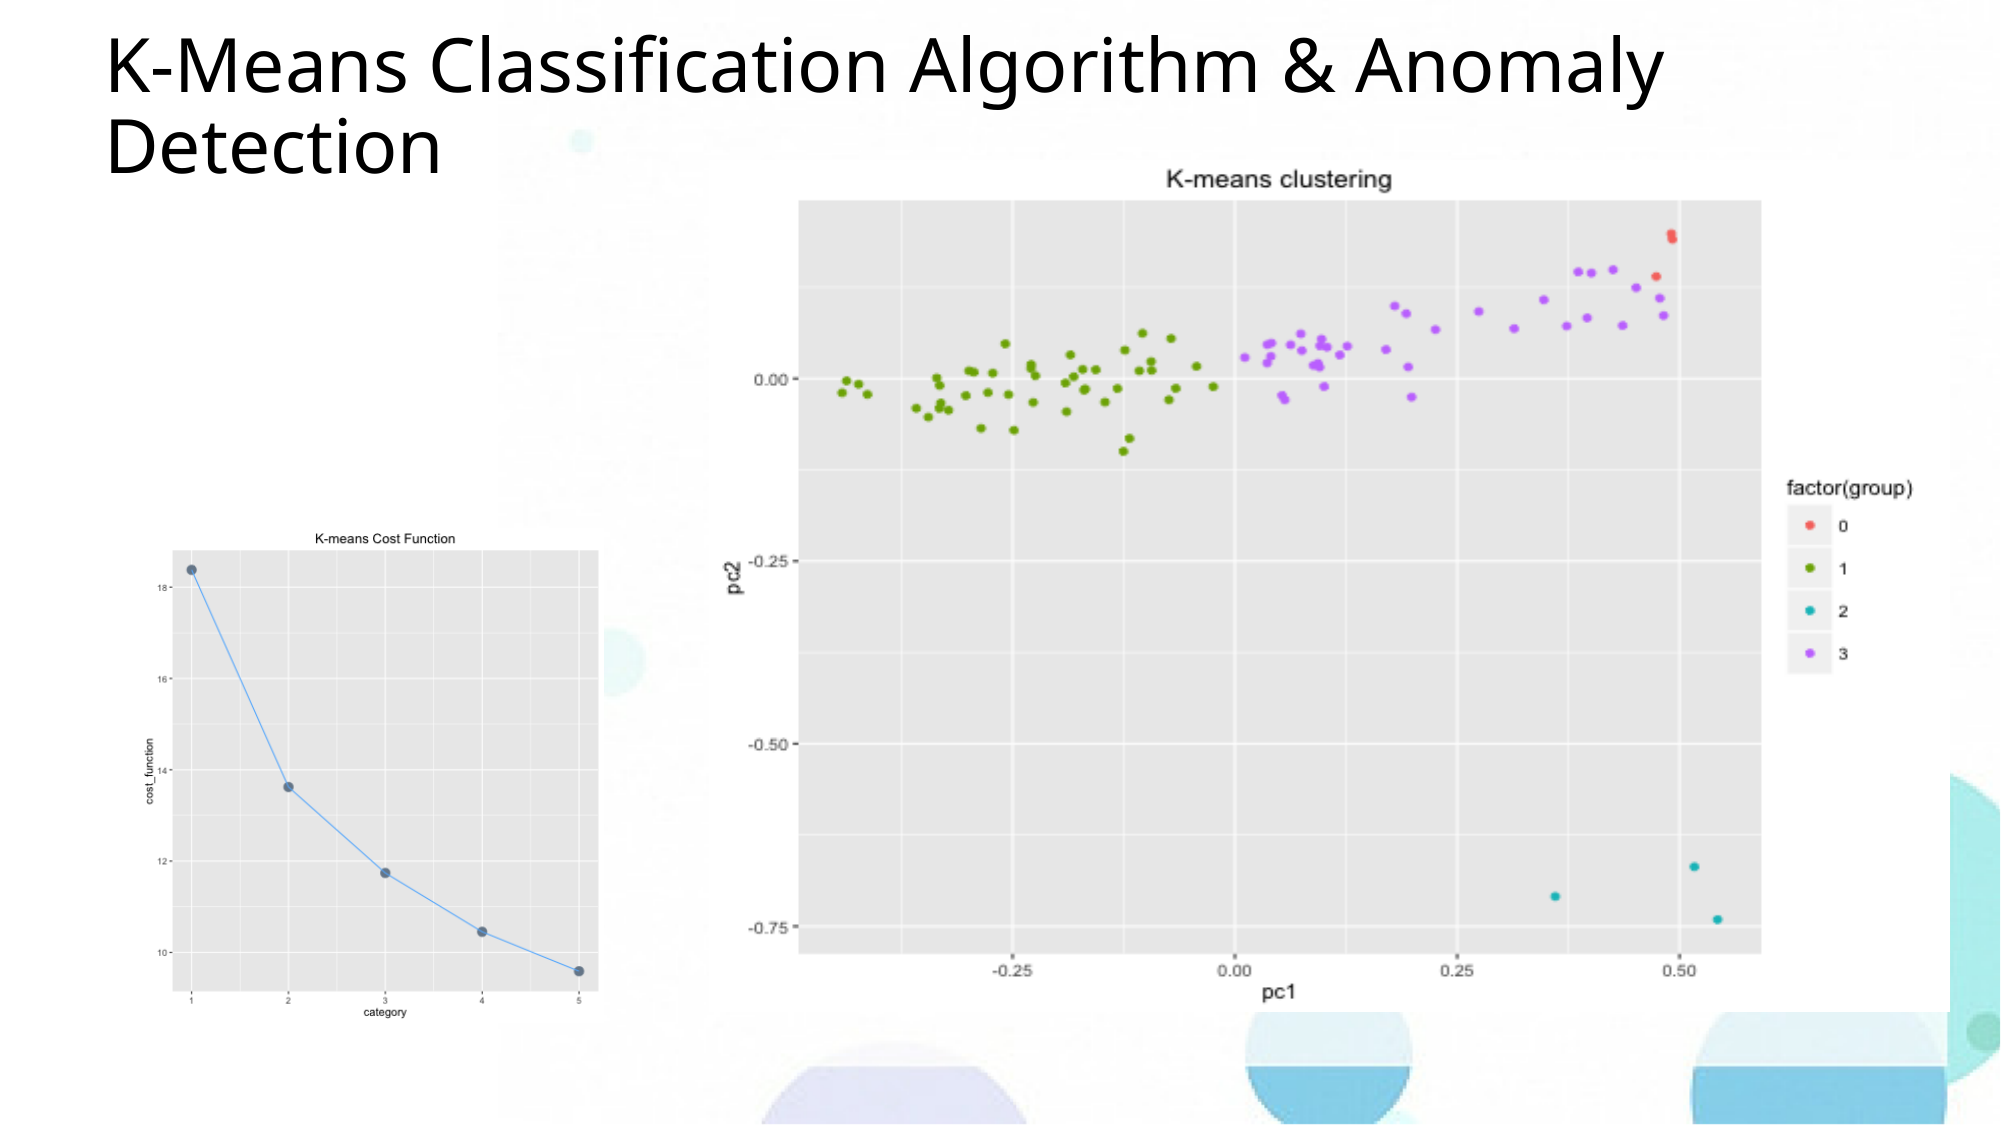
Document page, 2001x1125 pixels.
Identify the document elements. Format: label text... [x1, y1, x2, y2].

text_box [317, 514, 703, 581]
title K-Means Classification Algorithm & Anomaly Detection [89, 0, 1815, 218]
picture [0, 0, 2001, 1125]
